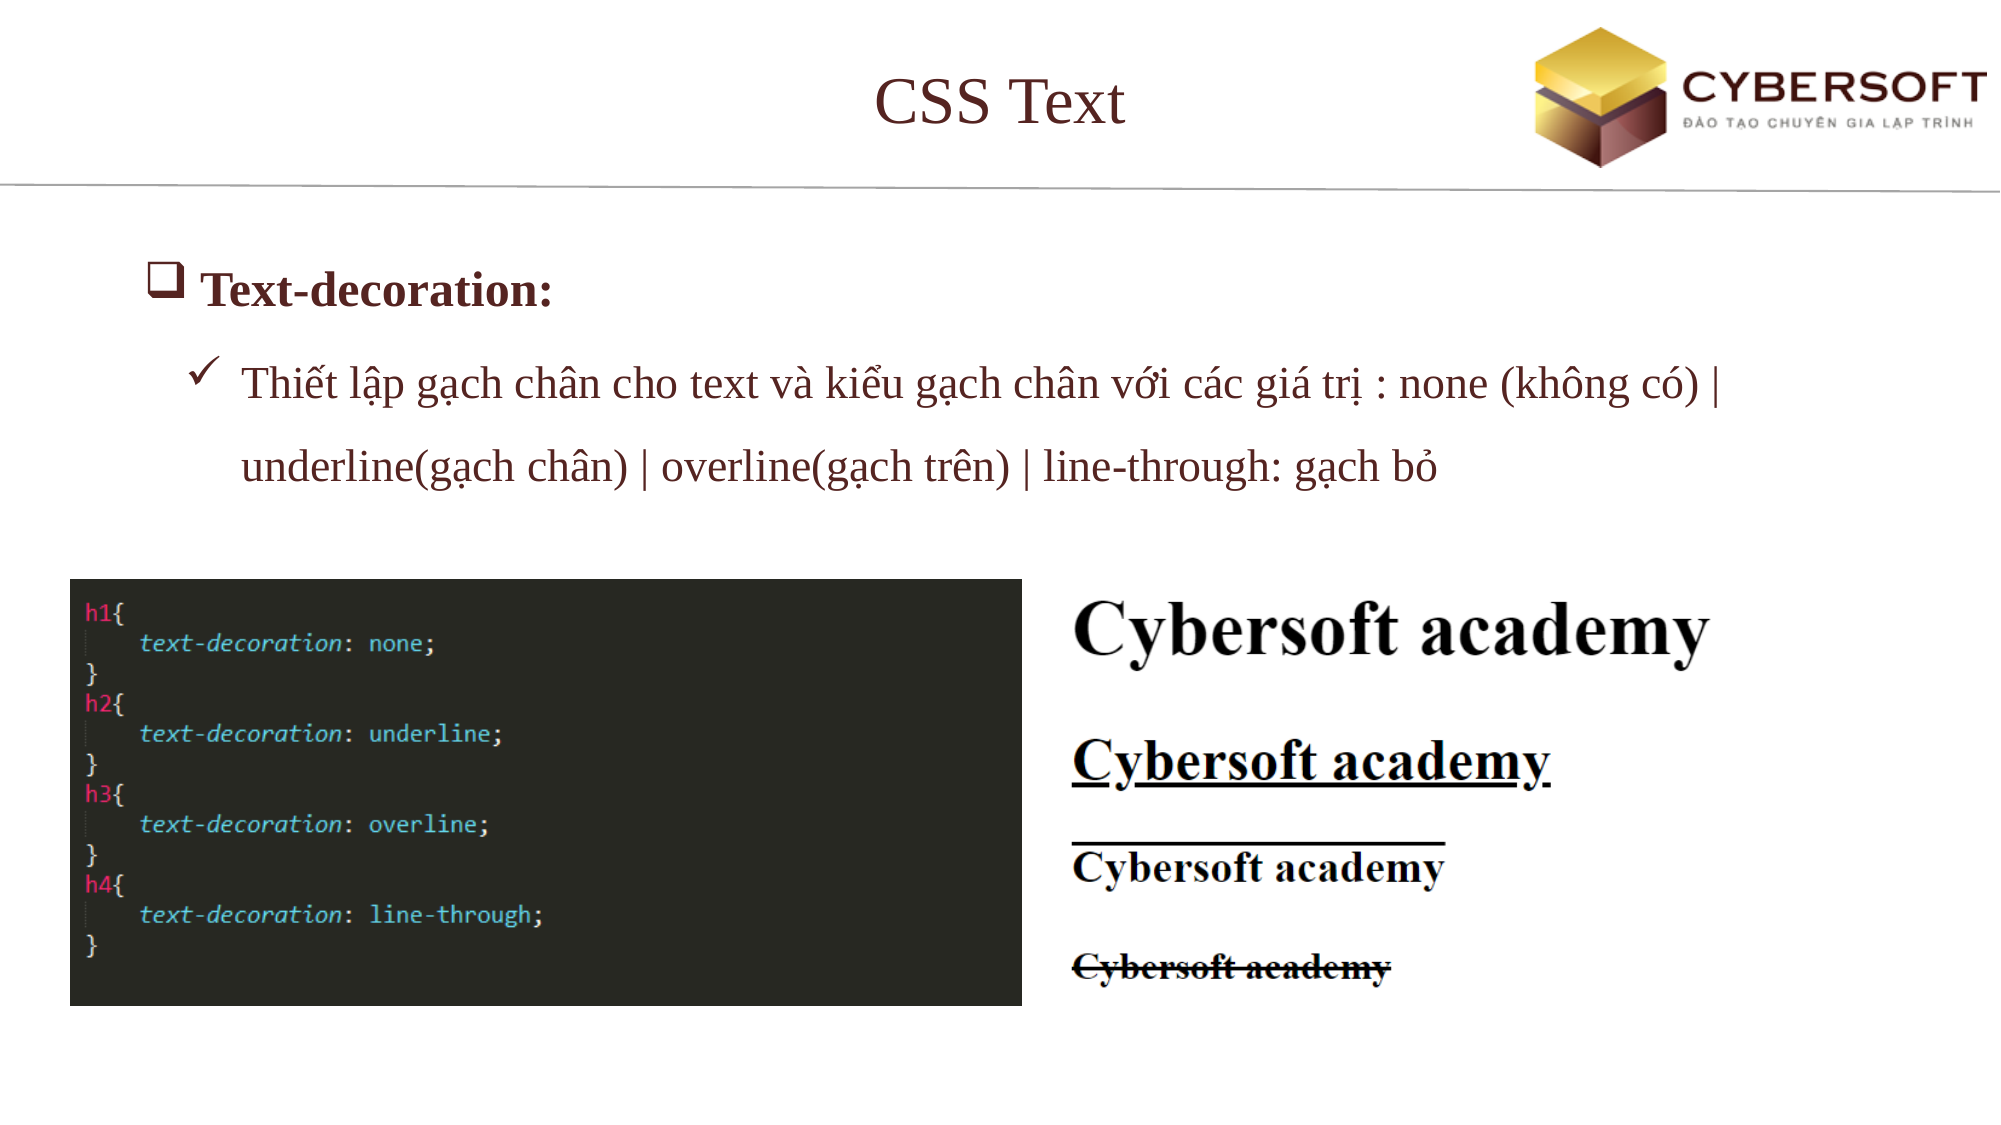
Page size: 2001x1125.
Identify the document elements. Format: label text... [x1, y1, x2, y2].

text_box Text-decoration: [129, 219, 1871, 325]
picture [1061, 579, 1949, 1002]
text_box CSS Text [661, 49, 1339, 145]
picture [1525, 27, 1987, 168]
text_box Thiết lập gạch chân cho text và kiểu gạch chân với các giá trị : none (không có) | underline(gạch chân) | overline(gạch trên) | line-through: gạch bỏ [95, 317, 1837, 498]
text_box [0, 184, 2000, 192]
picture [70, 579, 1022, 1006]
